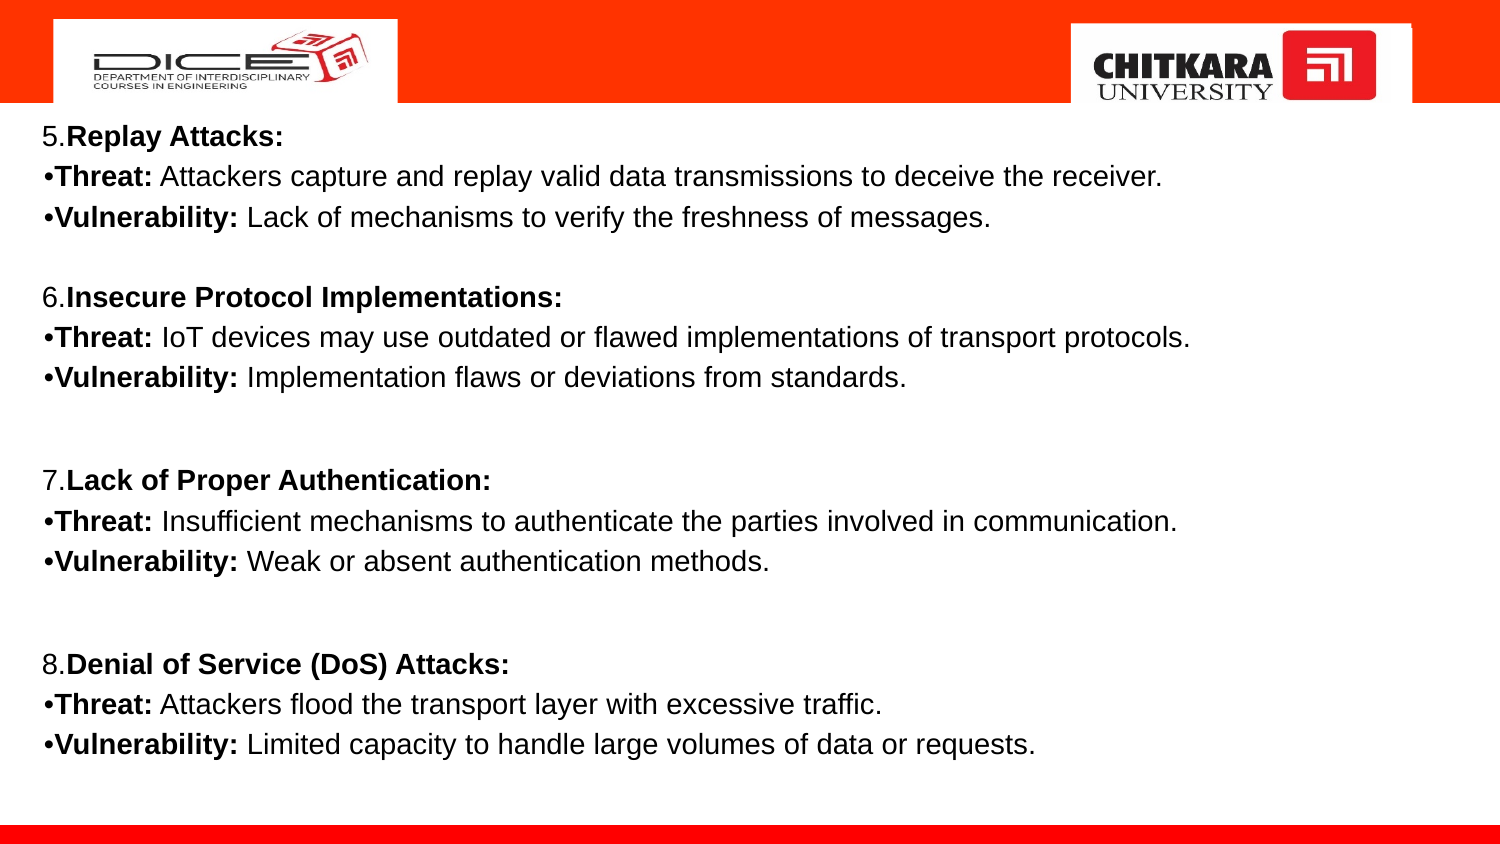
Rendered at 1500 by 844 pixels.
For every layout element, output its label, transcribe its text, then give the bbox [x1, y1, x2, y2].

picture [1074, 28, 1391, 103]
list 5.Replay Attacks: •Threat: Attackers capture and replay valid data transmissions to deceive the receiver. •Vulnerability: Lack of mechanisms to verify the freshness of messages. 6.Insecure Protocol Implementations: •Threat: IoT devices may use outdated or flawed implementations of transport protocols. •Vulnerability: Implementation flaws or deviations from standards. 7.Lack of Proper Authentication: •Threat: Insufficient mechanisms to authenticate the parties involved in communication. •Vulnerability: Weak or absent authentication methods. 8.Denial of Service (DoS) Attacks: •Threat: Attackers flood the transport layer with excessive traffic. •Vulnerability: Limited capacity to handle large volumes of data or requests. [26, 104, 1460, 832]
picture [53, 19, 398, 105]
